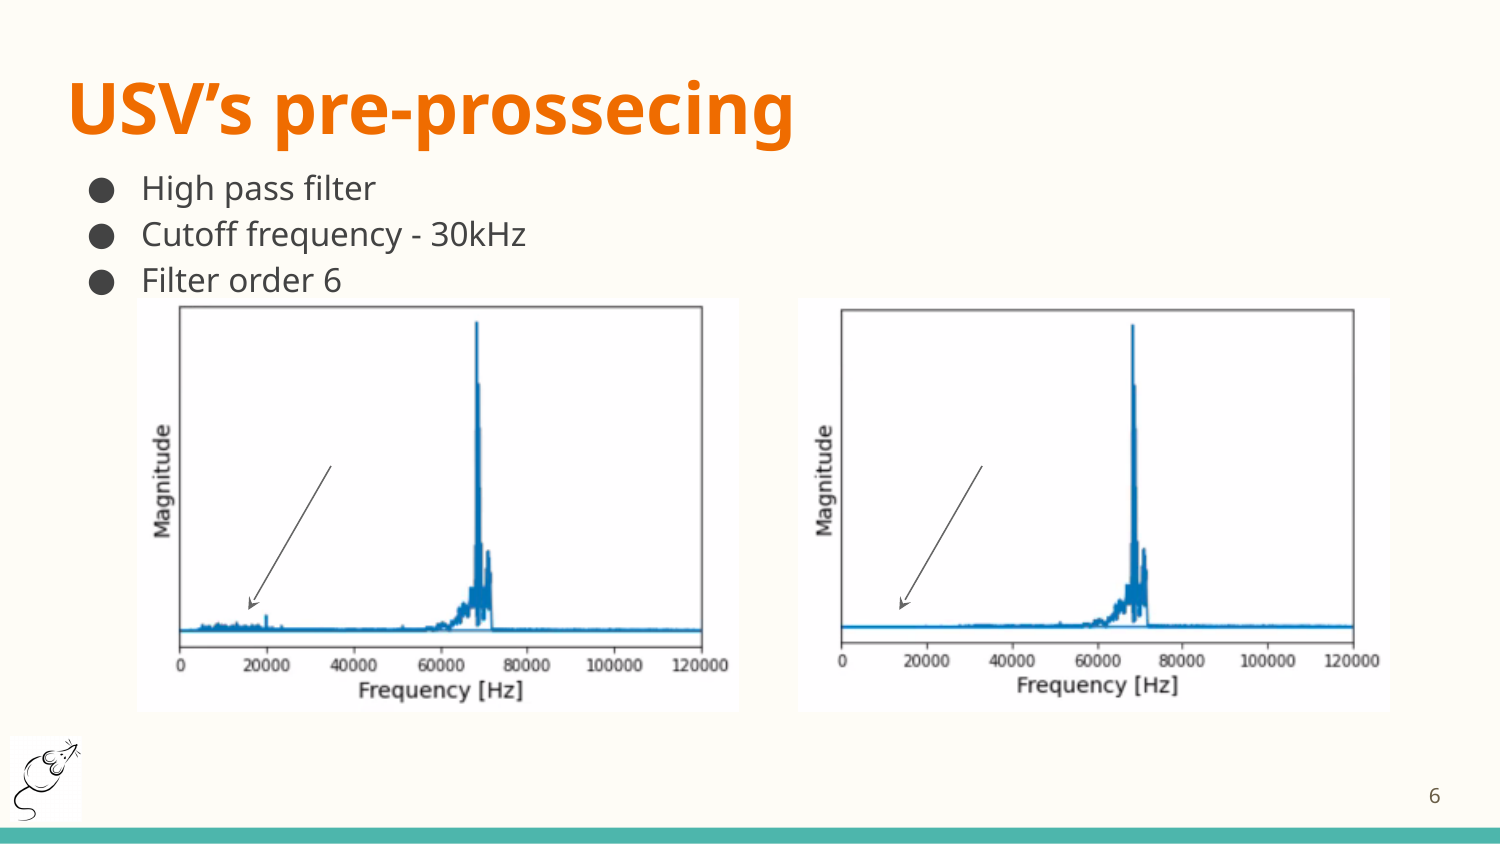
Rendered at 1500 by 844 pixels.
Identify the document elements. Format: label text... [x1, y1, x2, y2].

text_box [247, 465, 332, 611]
slide_number 6 [1389, 764, 1480, 830]
picture [798, 298, 1391, 713]
picture [10, 736, 83, 822]
picture [137, 298, 740, 713]
title USV’s pre-prossecing [51, 48, 1449, 164]
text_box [899, 465, 983, 611]
list High pass filter Cutoff frequency - 30kHz Filter order 6 [51, 145, 567, 290]
